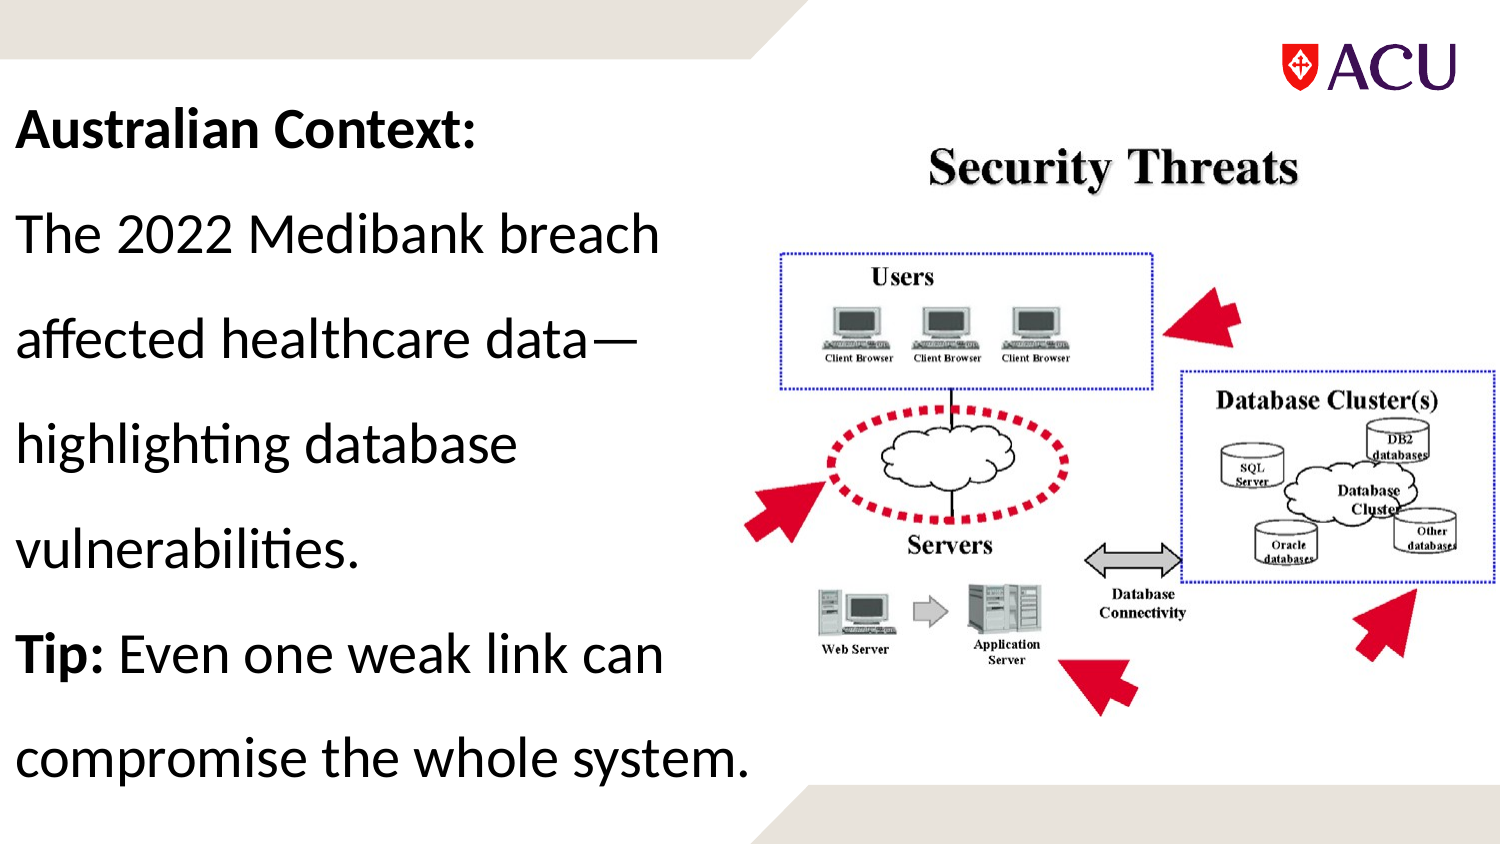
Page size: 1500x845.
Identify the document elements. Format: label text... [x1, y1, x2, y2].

picture [1288, 49, 1312, 80]
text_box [652, 84, 1497, 718]
text_box Australian Context: The 2022 Medibank breach affected healthcare data—highlighting database vulnerabilities. Tip: Even one weak link can compromise the whole system. [0, 47, 775, 798]
